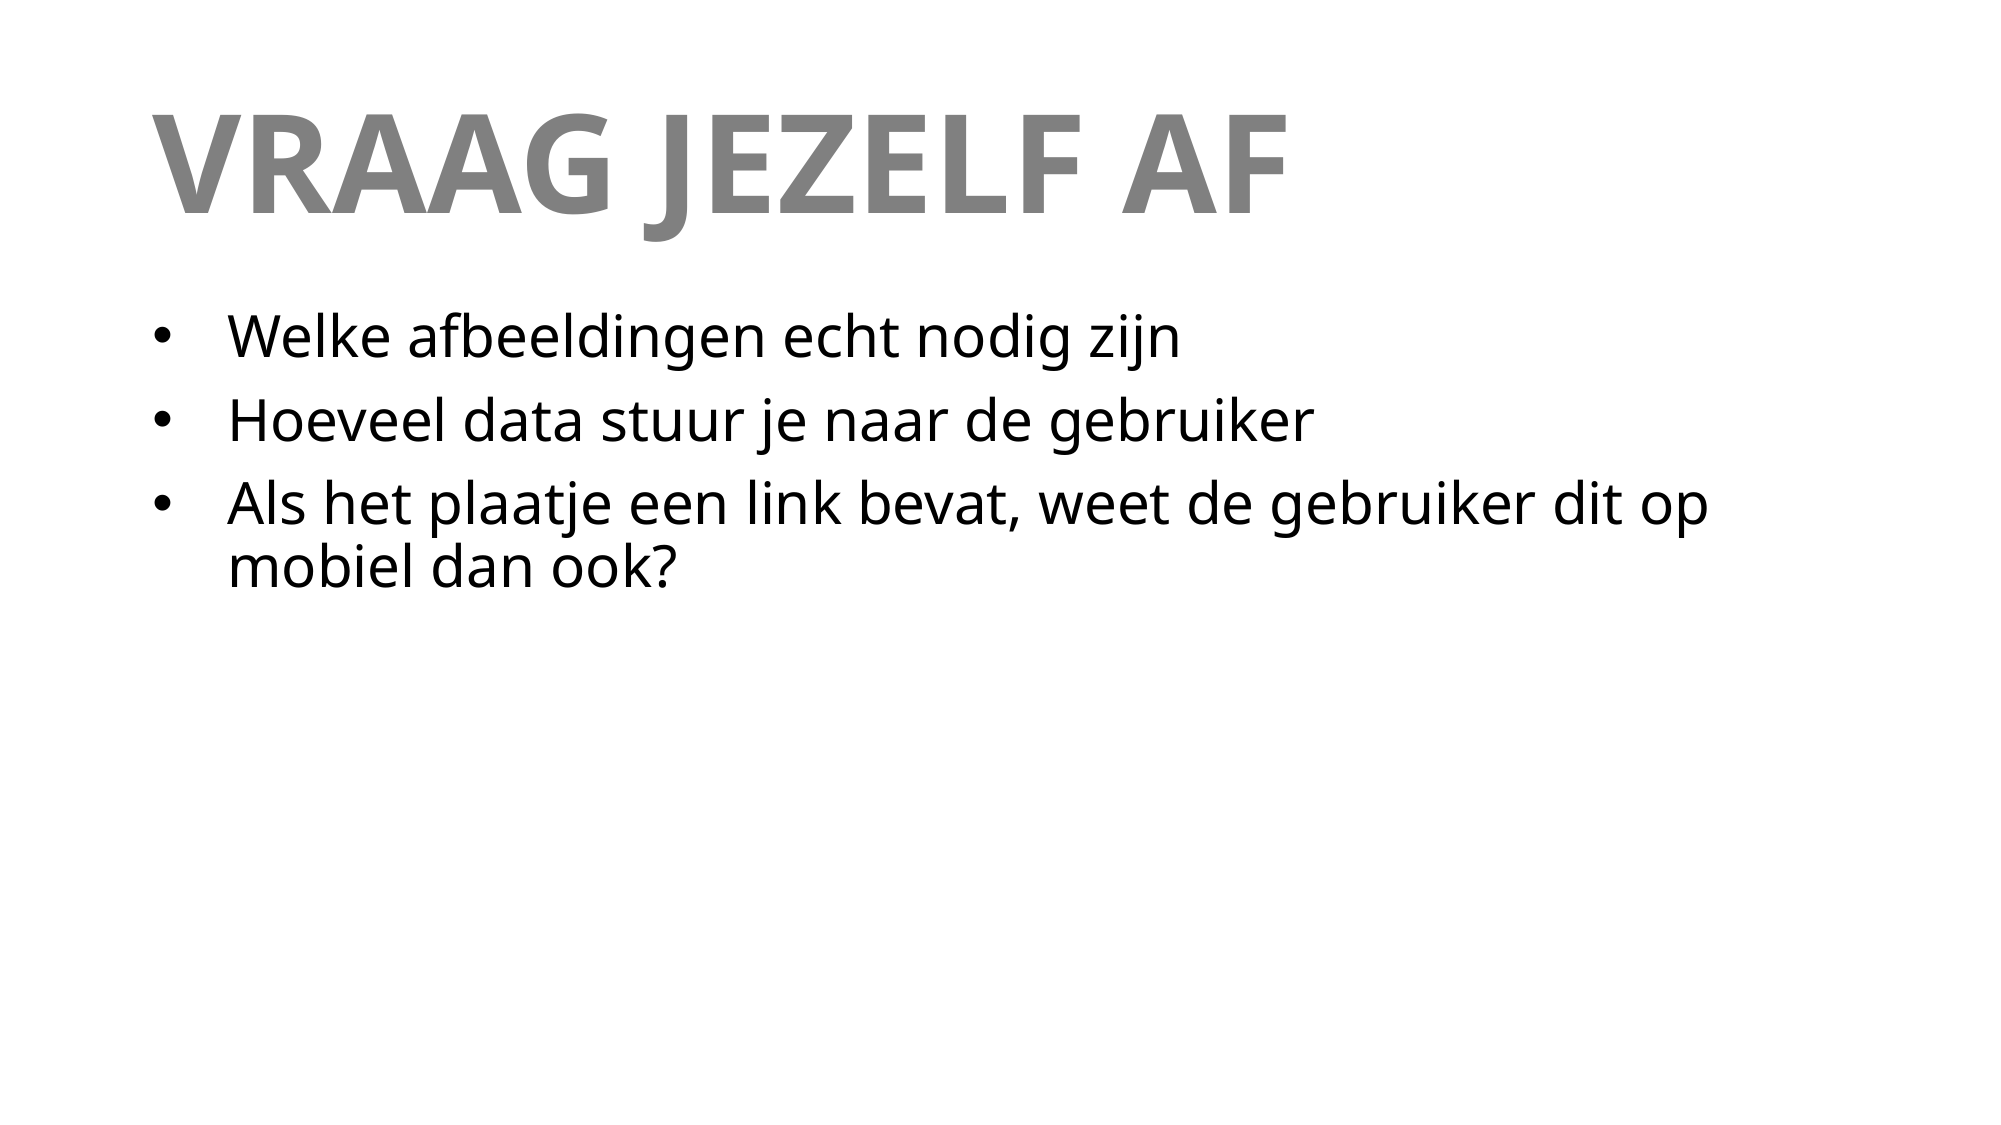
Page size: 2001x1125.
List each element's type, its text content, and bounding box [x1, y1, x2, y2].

title VRAAG JEZELF AF [137, 59, 1863, 278]
list Welke afbeeldingen echt nodig zijn Hoeveel data stuur je naar de gebruiker Als het plaatje een link bevat, weet de gebruiker dit op mobiel dan ook? [137, 299, 1863, 1014]
